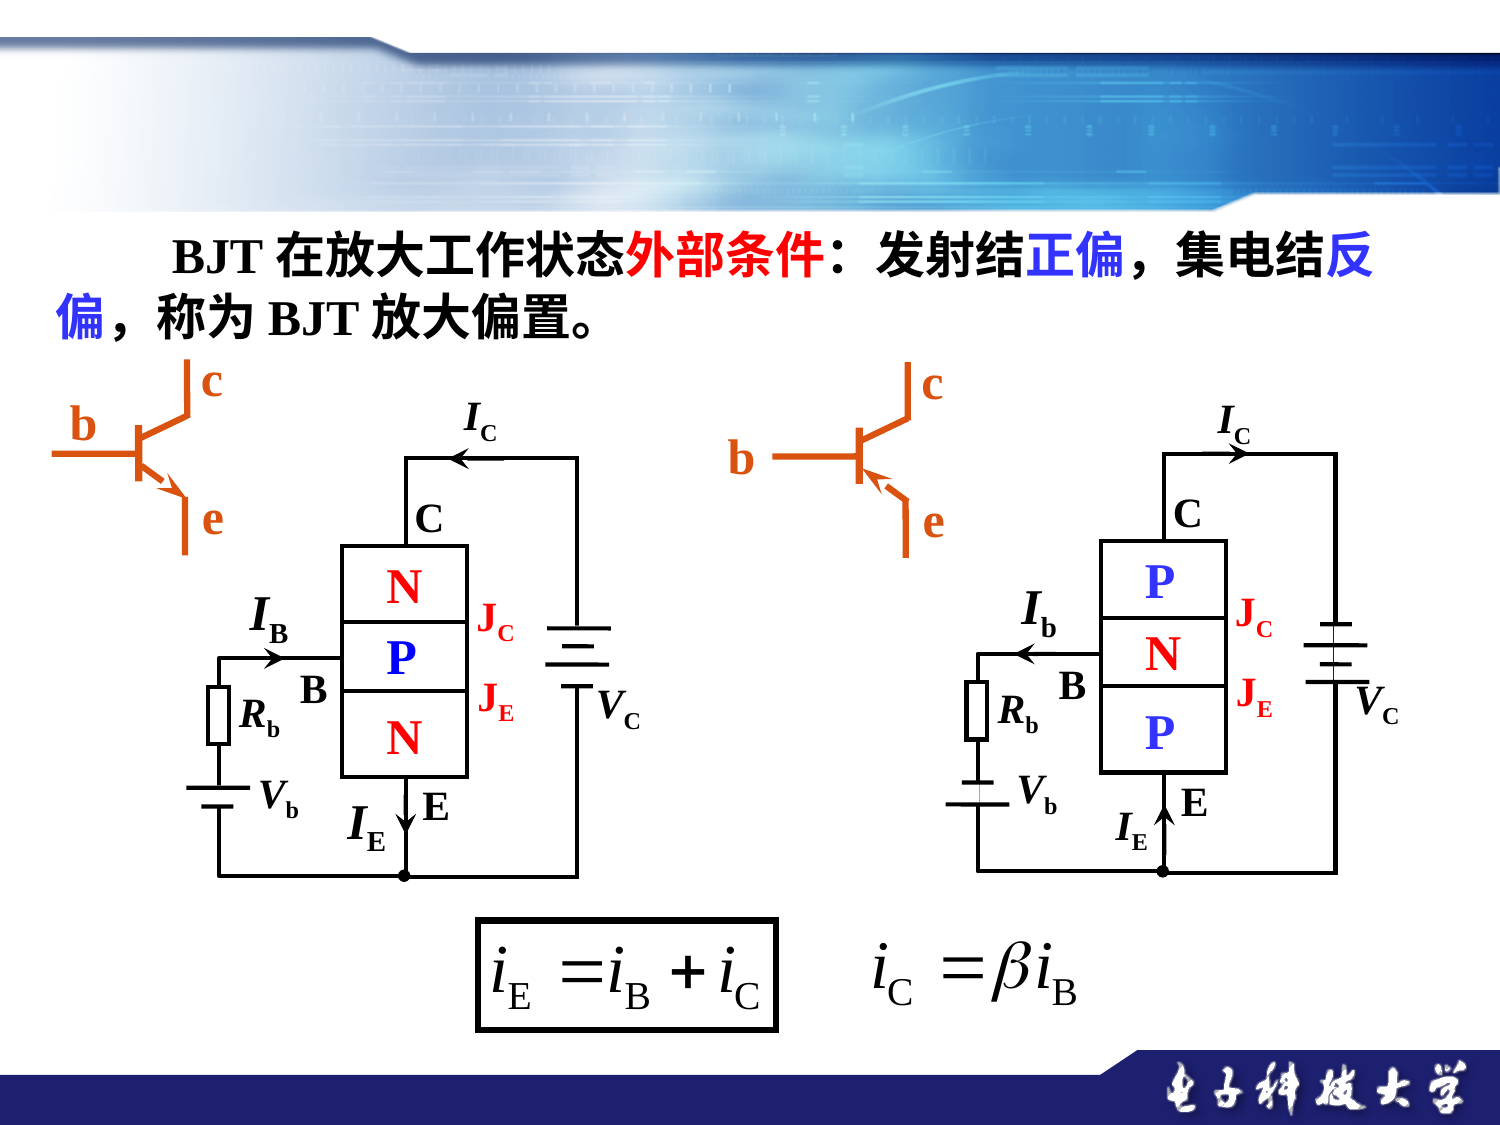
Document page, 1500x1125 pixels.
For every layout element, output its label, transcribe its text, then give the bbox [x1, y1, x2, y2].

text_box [481, 923, 774, 1027]
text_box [727, 349, 945, 559]
picture [0, 37, 1500, 213]
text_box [51, 346, 225, 556]
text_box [861, 920, 1090, 1023]
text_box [186, 381, 658, 878]
text_box BJT在放大工作状态外部条件：发射结正偏，集电结反偏，称为BJT放大偏置。 [41, 208, 1459, 353]
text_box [945, 384, 1416, 873]
